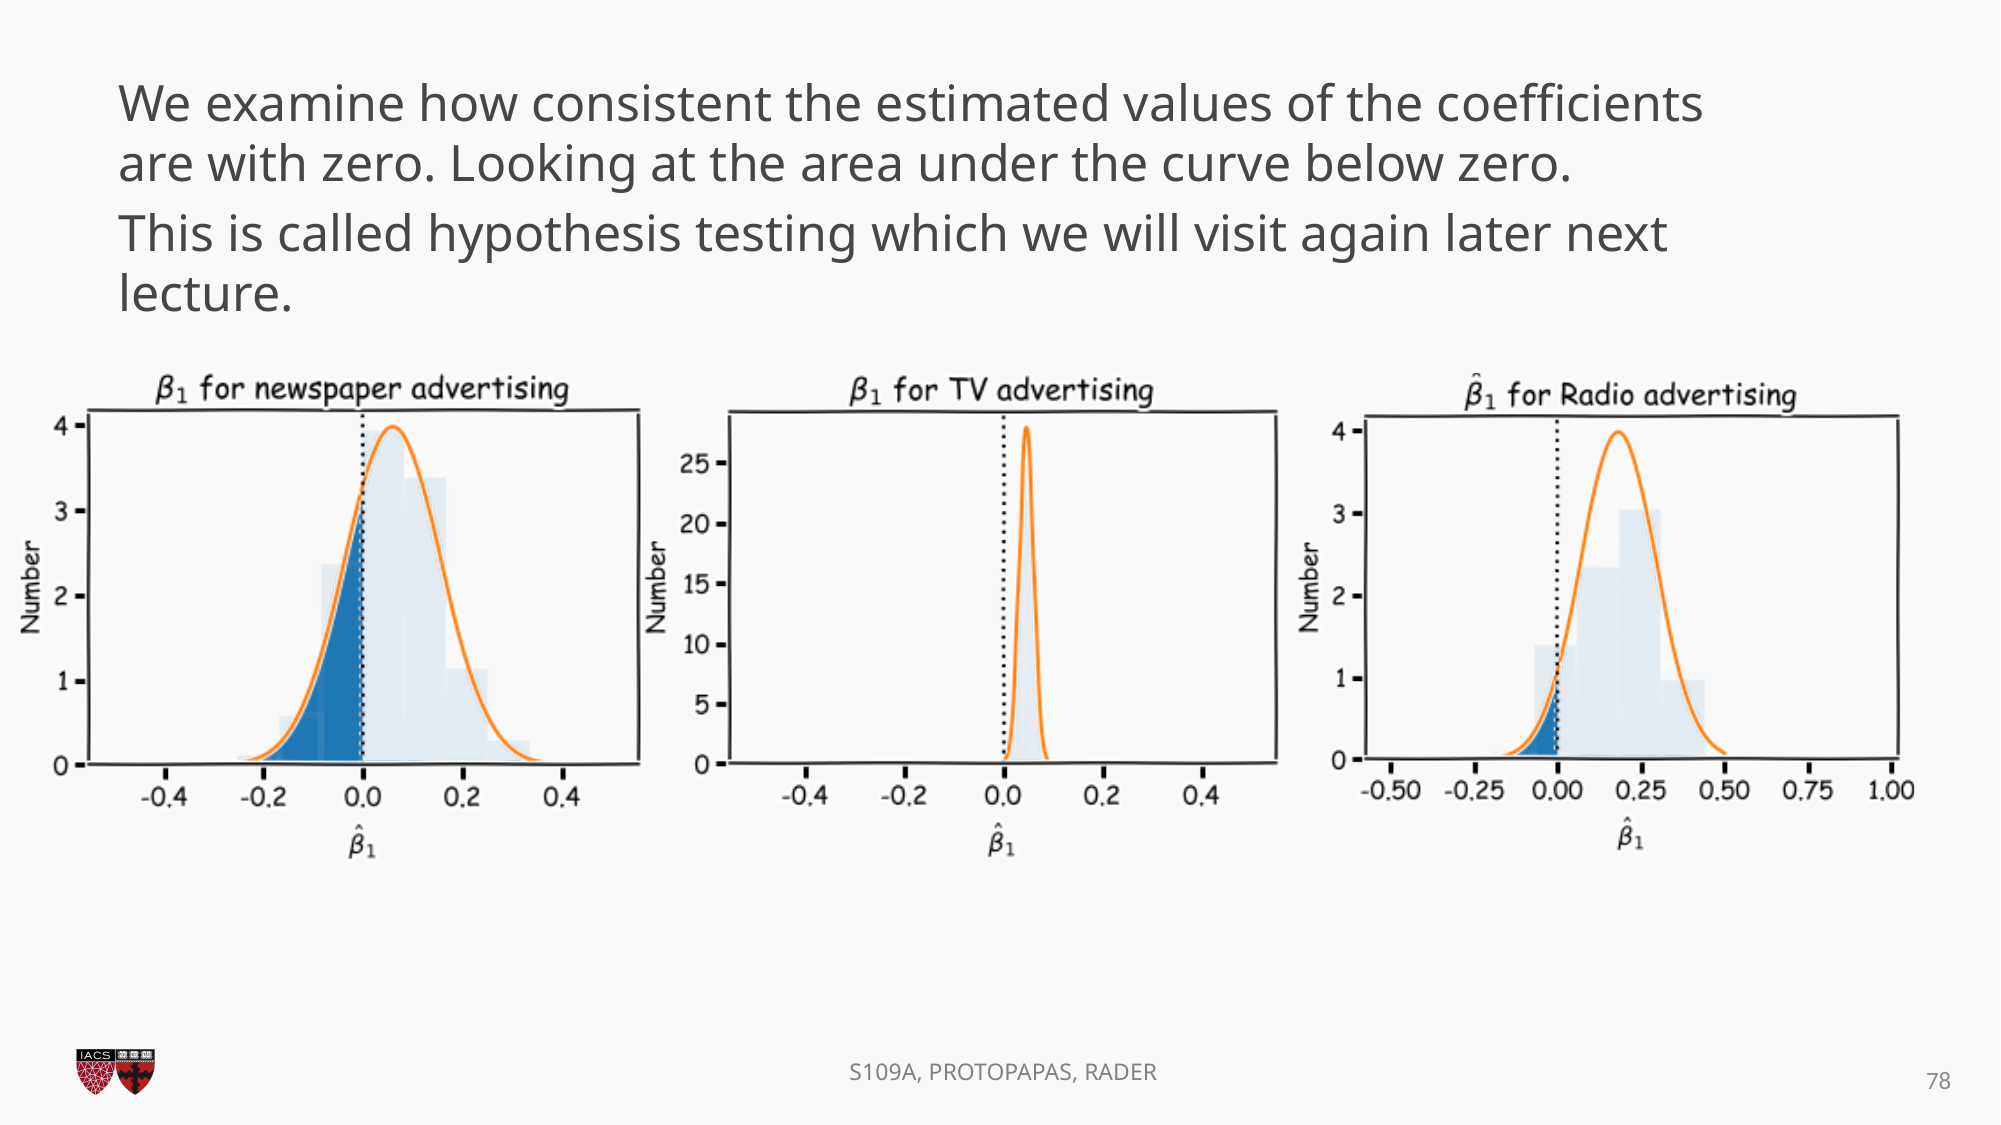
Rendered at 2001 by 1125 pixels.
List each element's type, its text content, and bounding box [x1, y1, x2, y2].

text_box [20, 372, 1915, 864]
slide_number 77 [1500, 1050, 1967, 1110]
text_box We examine how consistent the estimated values of the coefficients are with zero. Looking at the area under the curve below zero. This is called hypothesis testing which we will visit again later next lecture. [103, 64, 1798, 209]
picture [75, 1049, 155, 1095]
